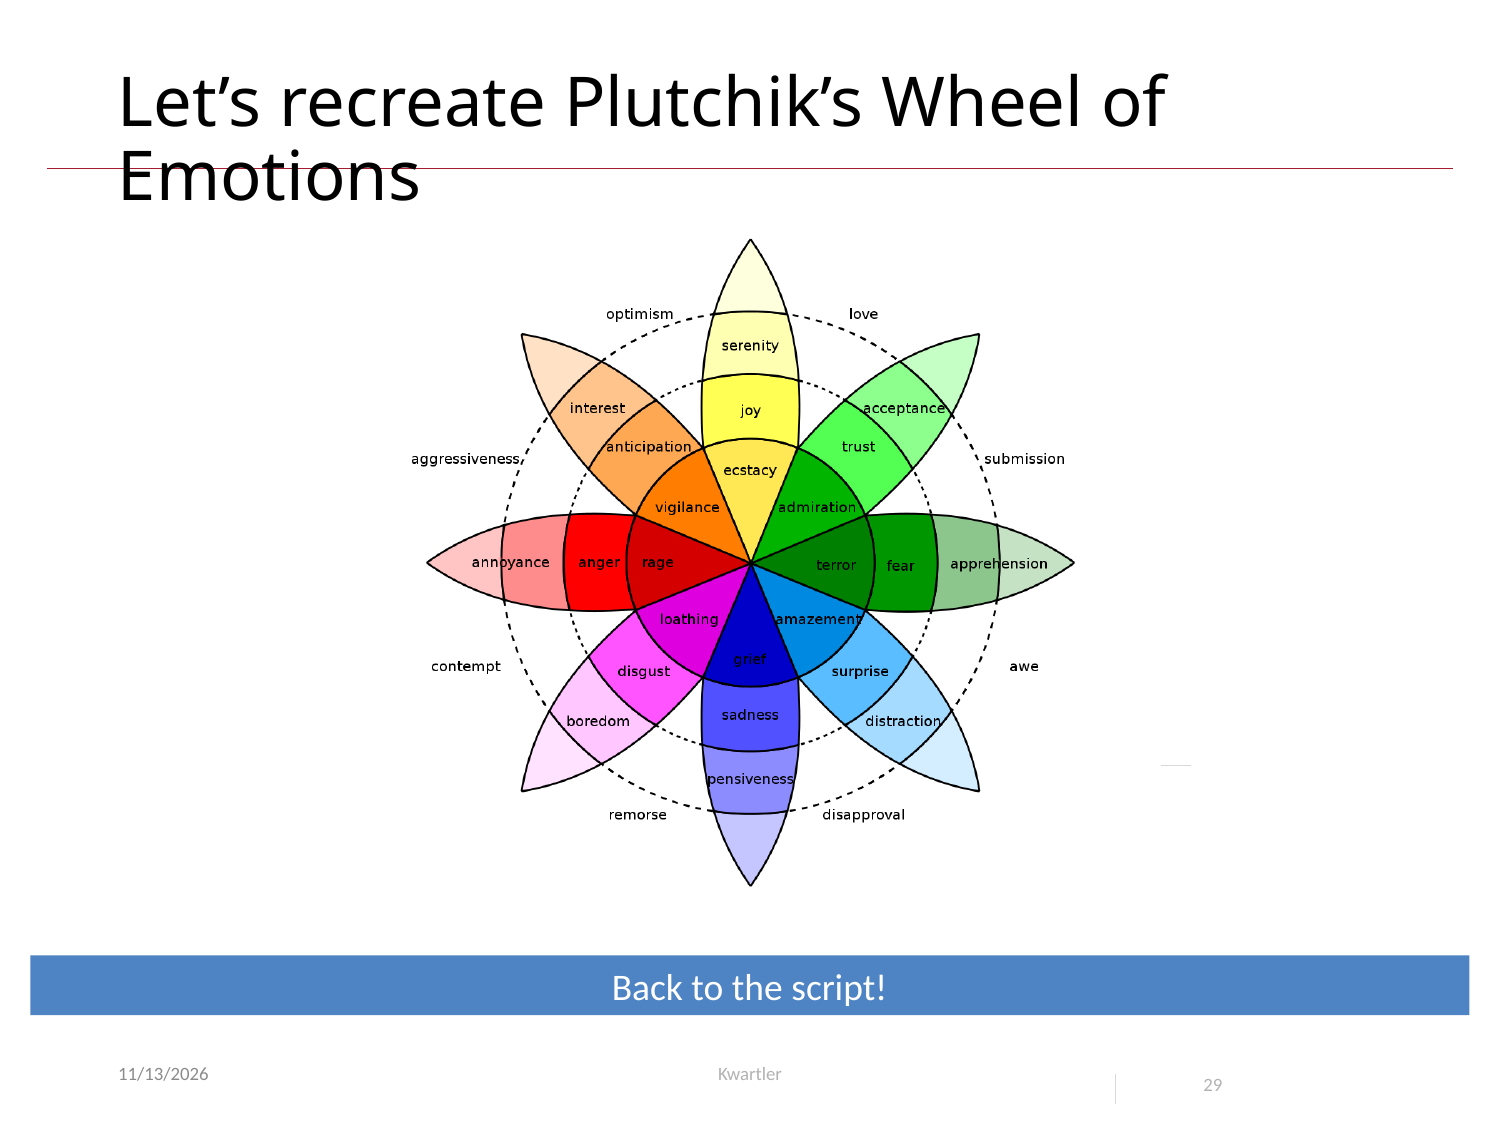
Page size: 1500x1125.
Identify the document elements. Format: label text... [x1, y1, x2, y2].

title Let’s recreate Plutchik’s Wheel of Emotions [103, 59, 1397, 157]
footer Kwartler [496, 1042, 1004, 1103]
picture [393, 201, 1107, 924]
slide_number 29 [1188, 1042, 1330, 1103]
text_box Back to the script! [30, 955, 1470, 1016]
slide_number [103, 1042, 441, 1103]
